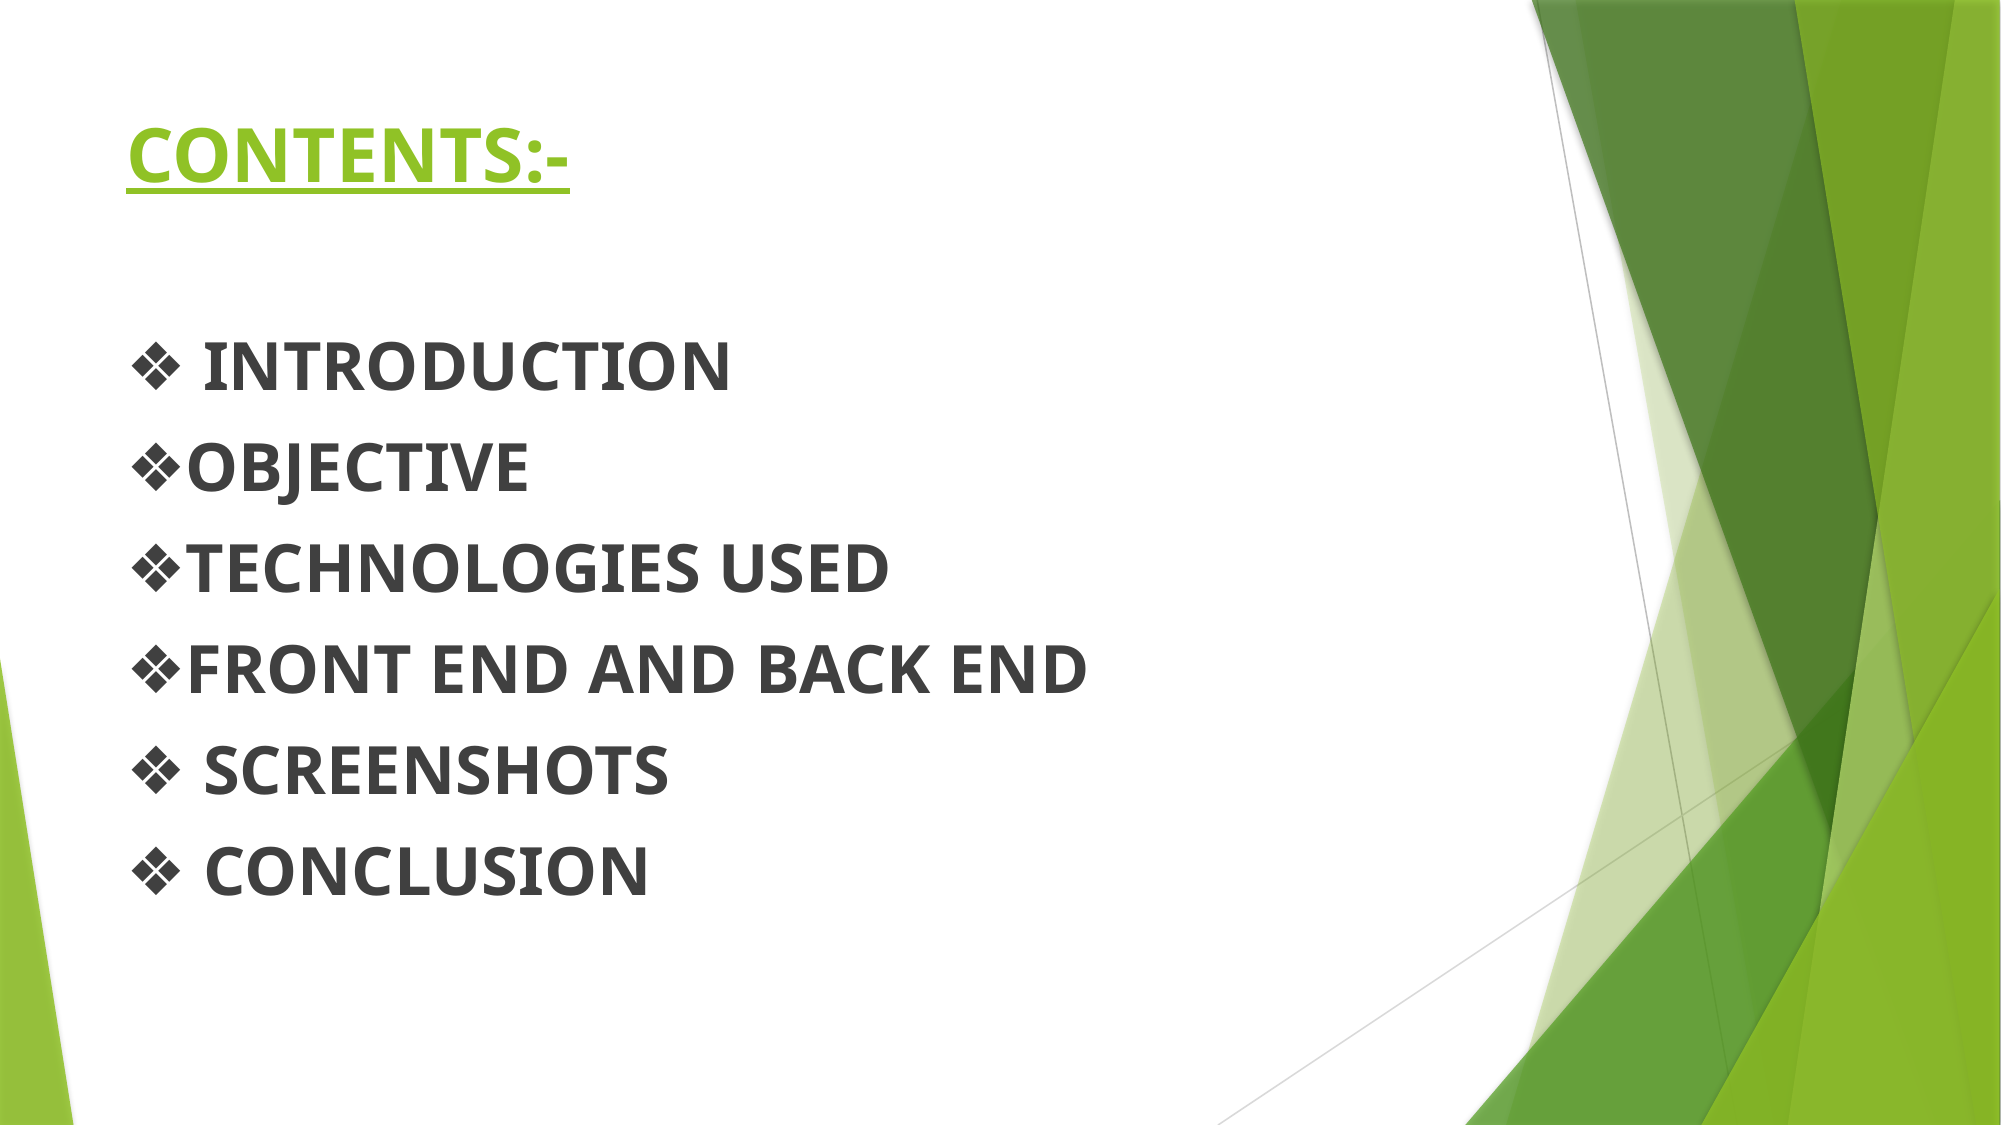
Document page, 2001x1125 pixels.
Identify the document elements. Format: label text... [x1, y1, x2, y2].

title CONTENTS:- [111, 99, 1522, 316]
list ❖ INTRODUCTION ❖OBJECTIVE ❖TECHNOLOGIES USED ❖FRONT END AND BACK END ❖ SCREENSHOTS ❖ CONCLUSION [111, 316, 1522, 1048]
